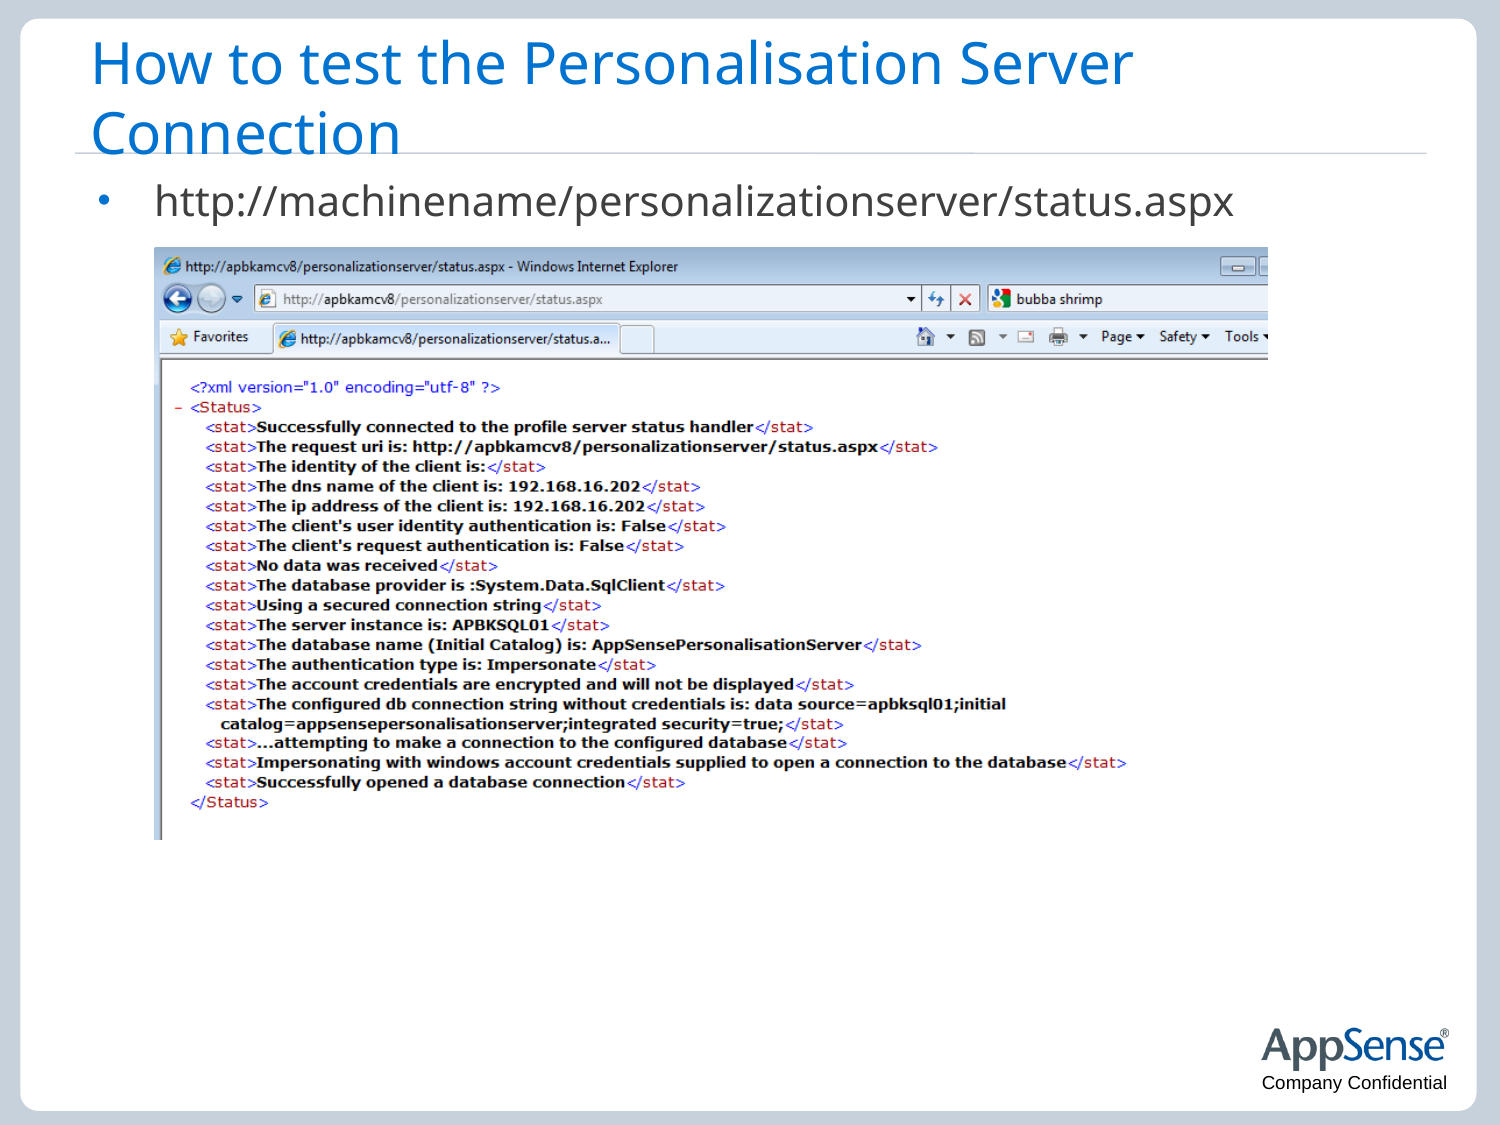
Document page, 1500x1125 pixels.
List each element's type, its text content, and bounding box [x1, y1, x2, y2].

picture [153, 247, 1268, 840]
title How to test the Personalisation Server Connection [74, 44, 1426, 148]
list http://machinename/personalizationserver/status.aspx [82, 166, 1412, 332]
picture [1261, 1027, 1449, 1071]
